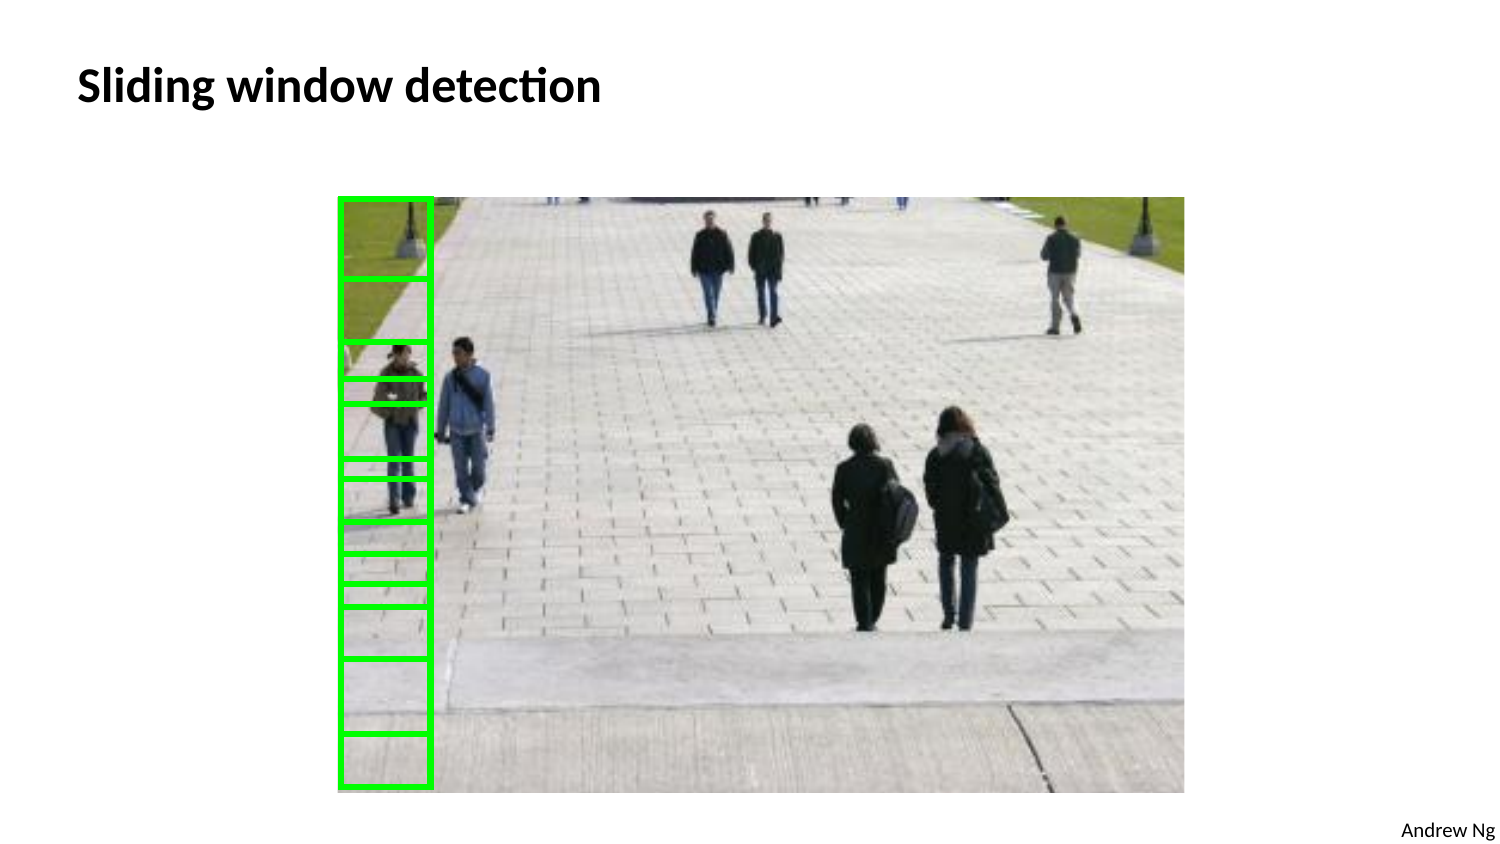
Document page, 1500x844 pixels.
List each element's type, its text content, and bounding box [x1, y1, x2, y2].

picture [337, 196, 1185, 793]
text_box Sliding window detection [62, 45, 1426, 121]
